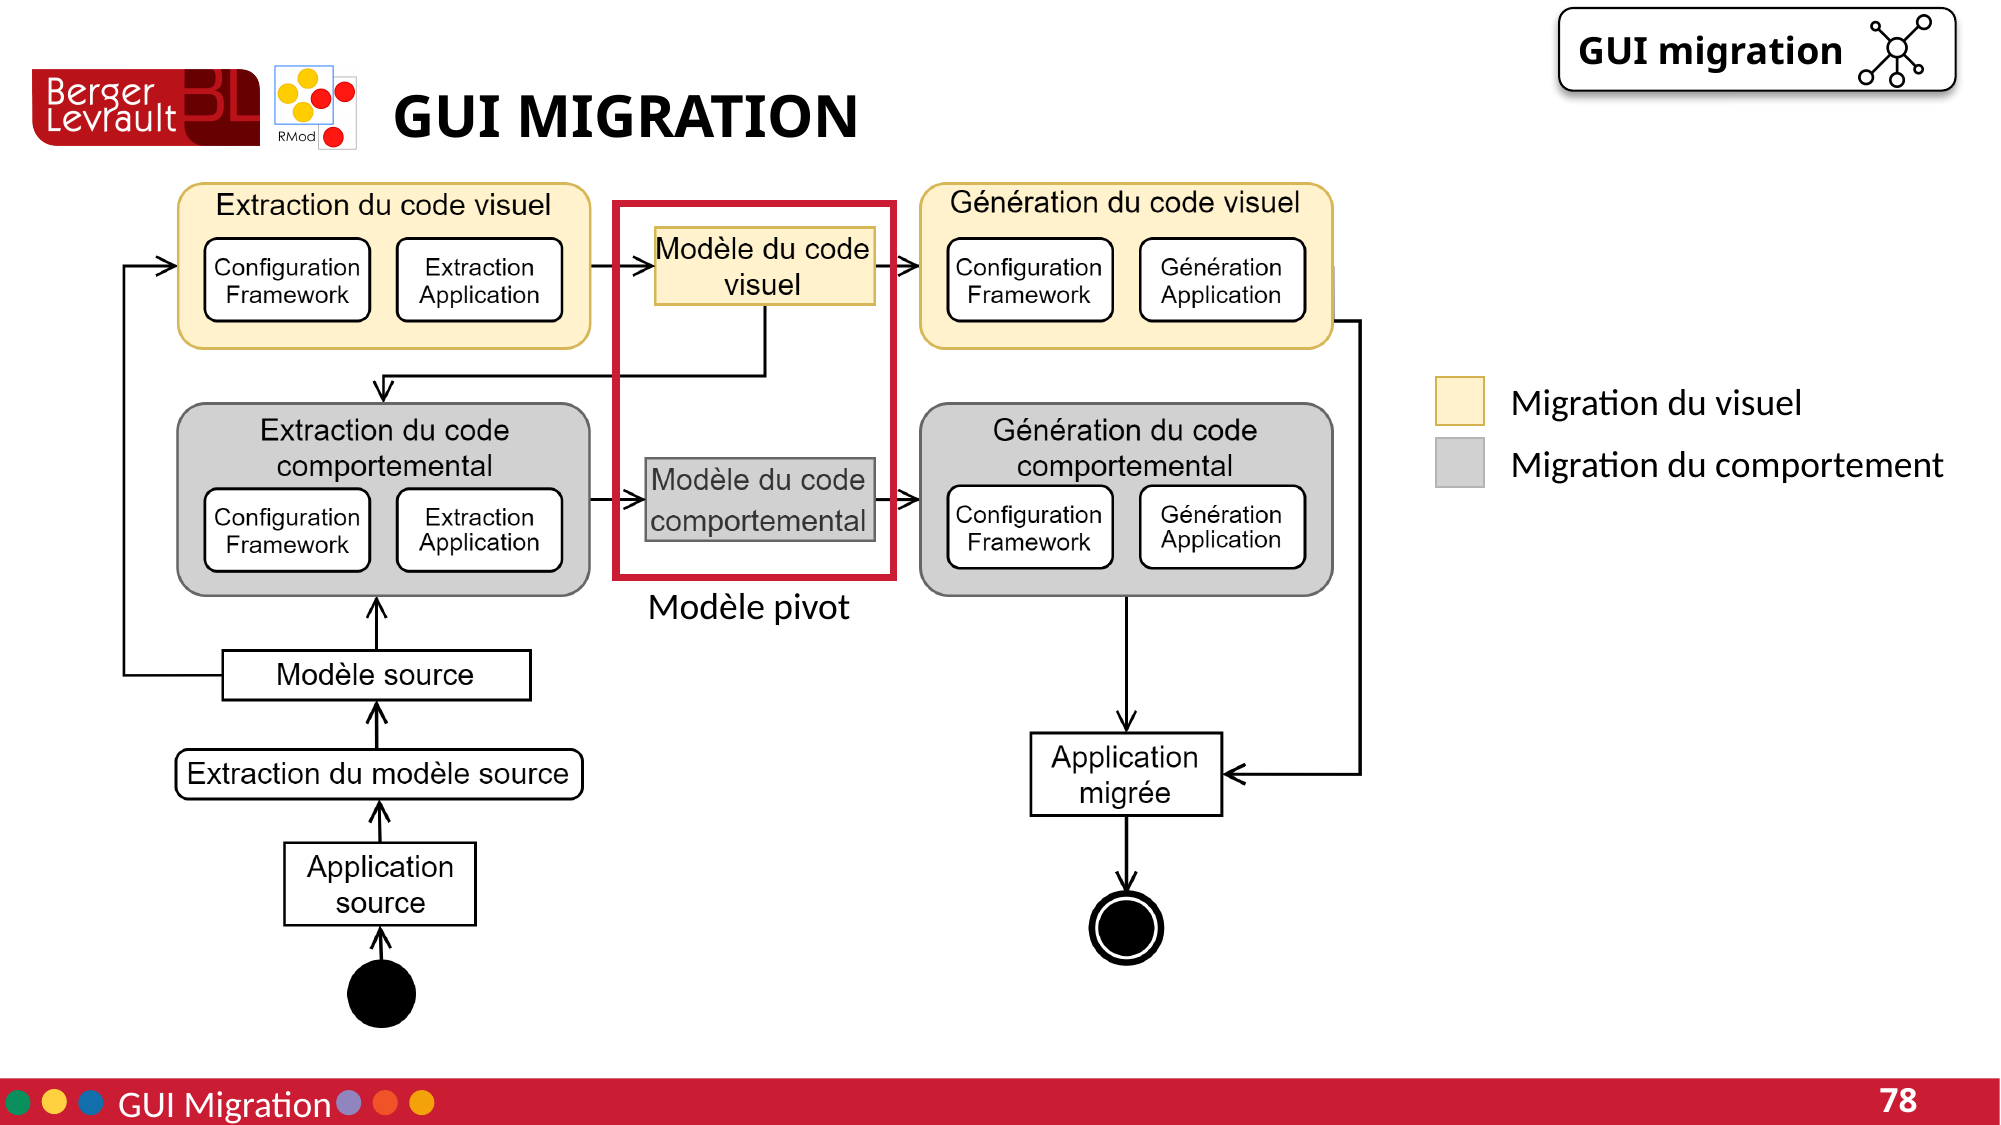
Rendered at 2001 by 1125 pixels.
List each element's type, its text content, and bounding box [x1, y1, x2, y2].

text_box [1435, 437, 1485, 488]
text_box Migration du comportement [1495, 432, 1979, 492]
text_box [408, 1089, 436, 1117]
picture [268, 60, 363, 155]
text_box [77, 1089, 103, 1117]
slide_number 78 [1832, 1078, 1965, 1125]
text_box [41, 1088, 67, 1115]
picture [32, 69, 260, 146]
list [103, 182, 1383, 1028]
text_box [1435, 376, 1485, 426]
text_box GUI Migration [103, 1072, 398, 1125]
text_box [4, 1089, 32, 1117]
text_box Migration du visuel [1495, 370, 1820, 431]
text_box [1559, 7, 1956, 91]
title GUI MIGRATION [377, 79, 1906, 183]
